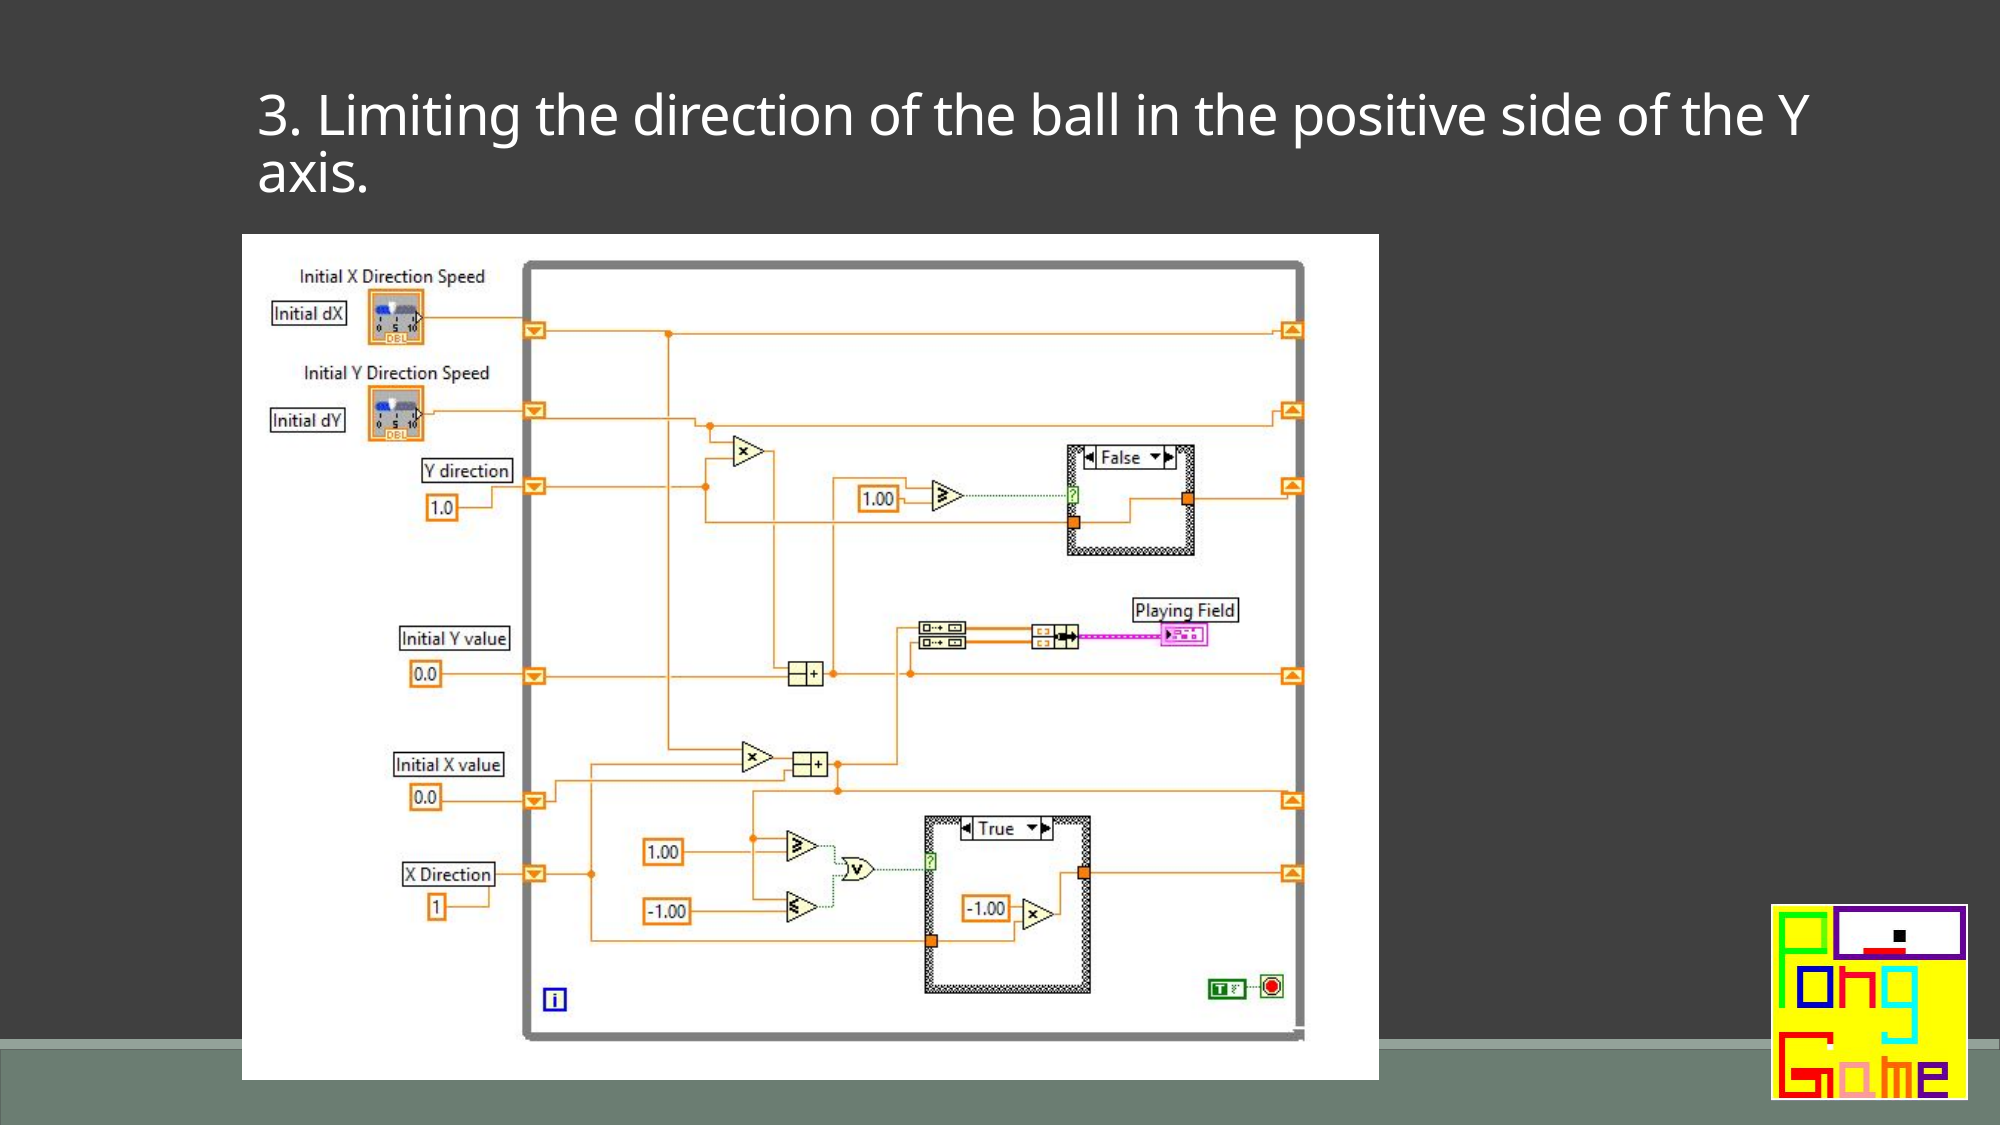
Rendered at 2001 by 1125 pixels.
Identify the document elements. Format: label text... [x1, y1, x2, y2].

title 3. Limiting the direction of the ball in the positive side of the Y axis. [242, 80, 1893, 212]
picture [1771, 903, 1968, 1102]
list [242, 234, 1379, 1080]
